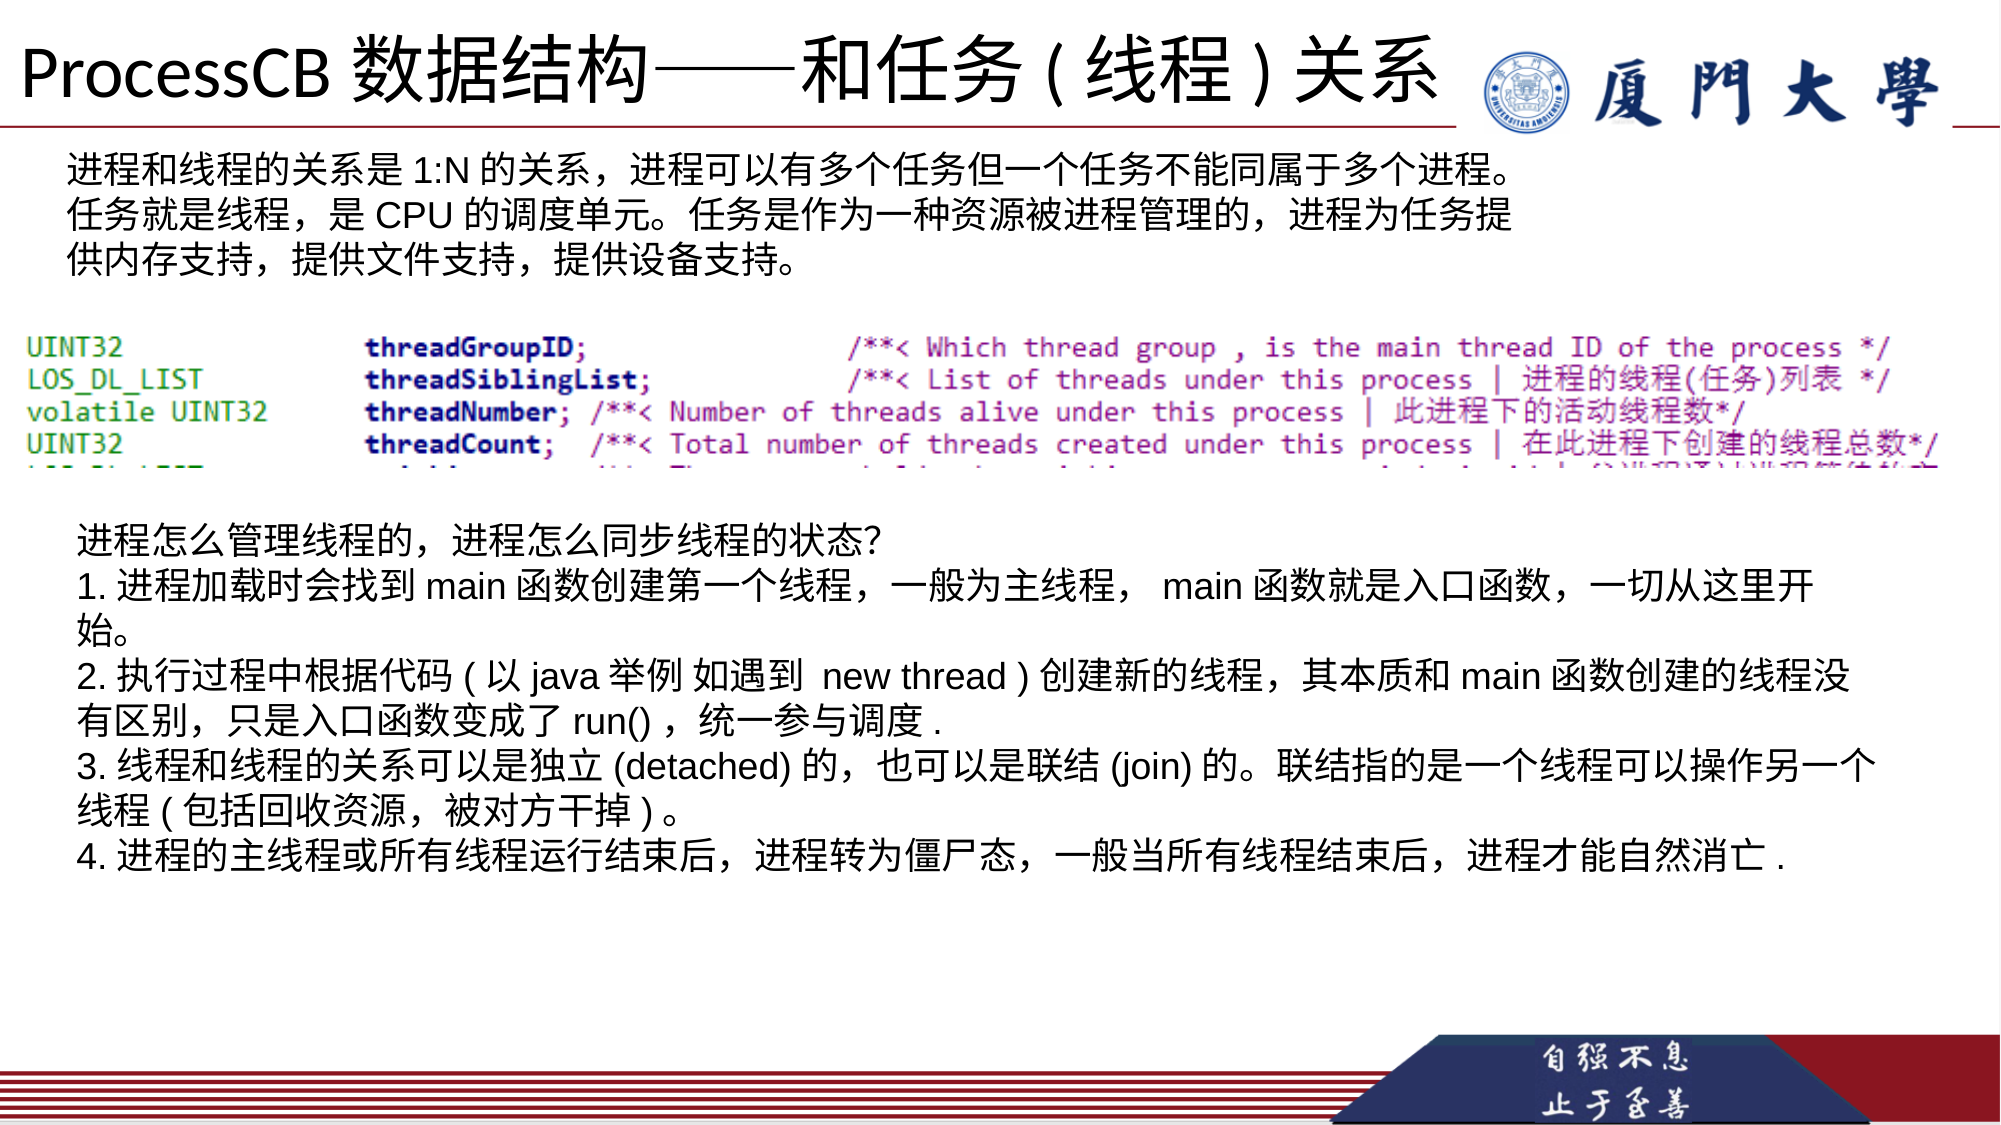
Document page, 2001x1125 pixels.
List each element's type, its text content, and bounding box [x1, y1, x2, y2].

picture [0, 0, 2001, 1125]
text_box 进程怎么管理线程的，进程怎么同步线程的状态？ 1.进程加载时会找到main函数创建第一个线程，一般为主线程，main函数就是入口函数，一切从这里开始。 2.执行过程中根据代码(以java举例 如遇到 new thread )创建新的线程，其本质和main函数创建的线程没有区别，只是入口函数变成了run()，统一参与调度. 3.线程和线程的关系可以是独立(detached)的，也可以是联结(join)的。联结指的是一个线程可以操作另一个线程(包括回收资源，被对方干掉)。 4.进程的主线程或所有线程运行结束后，进程转为僵尸态，一般当所有线程结束后，进程才能自然消亡. [61, 509, 1896, 885]
title ProcessCB数据结构——和任务(线程)关系 [5, 11, 1752, 125]
text_box 进程和线程的关系是1:N的关系，进程可以有多个任务但一个任务不能同属于多个进程。 任务就是线程，是CPU的调度单元。任务是作为一种资源被进程管理的，进程为任务提供内存支持，提供文件支持，提供设备支持。 [51, 139, 1565, 289]
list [5, 332, 1952, 468]
